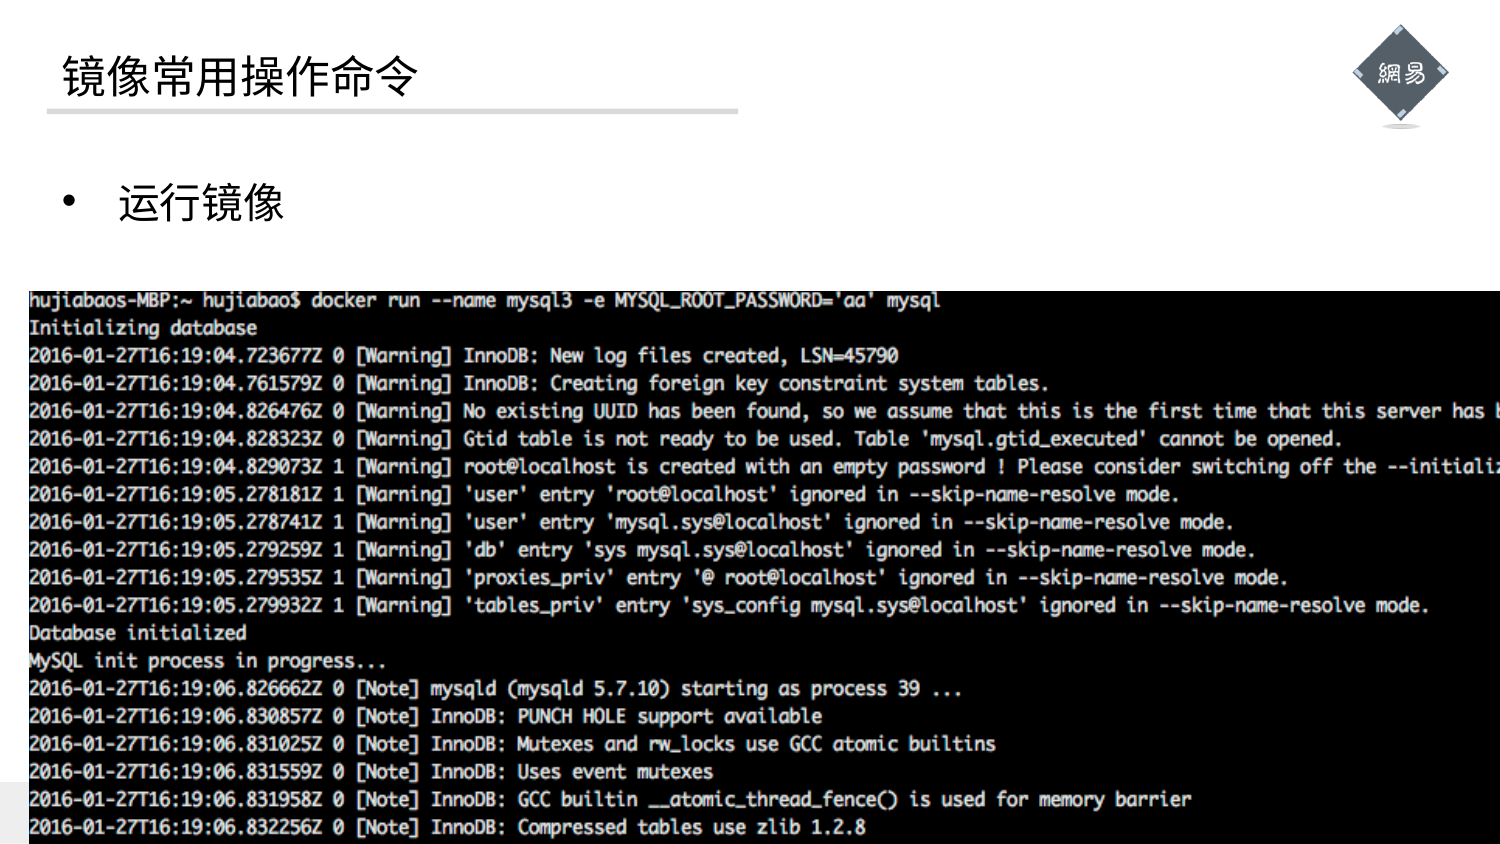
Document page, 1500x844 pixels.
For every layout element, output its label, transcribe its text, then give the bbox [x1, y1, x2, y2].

title 镜像常用操作命令 [46, 33, 1454, 115]
list 运行镜像 [46, 131, 1454, 290]
picture [1347, 23, 1453, 33]
picture [29, 291, 1500, 844]
picture [1347, 115, 1453, 129]
